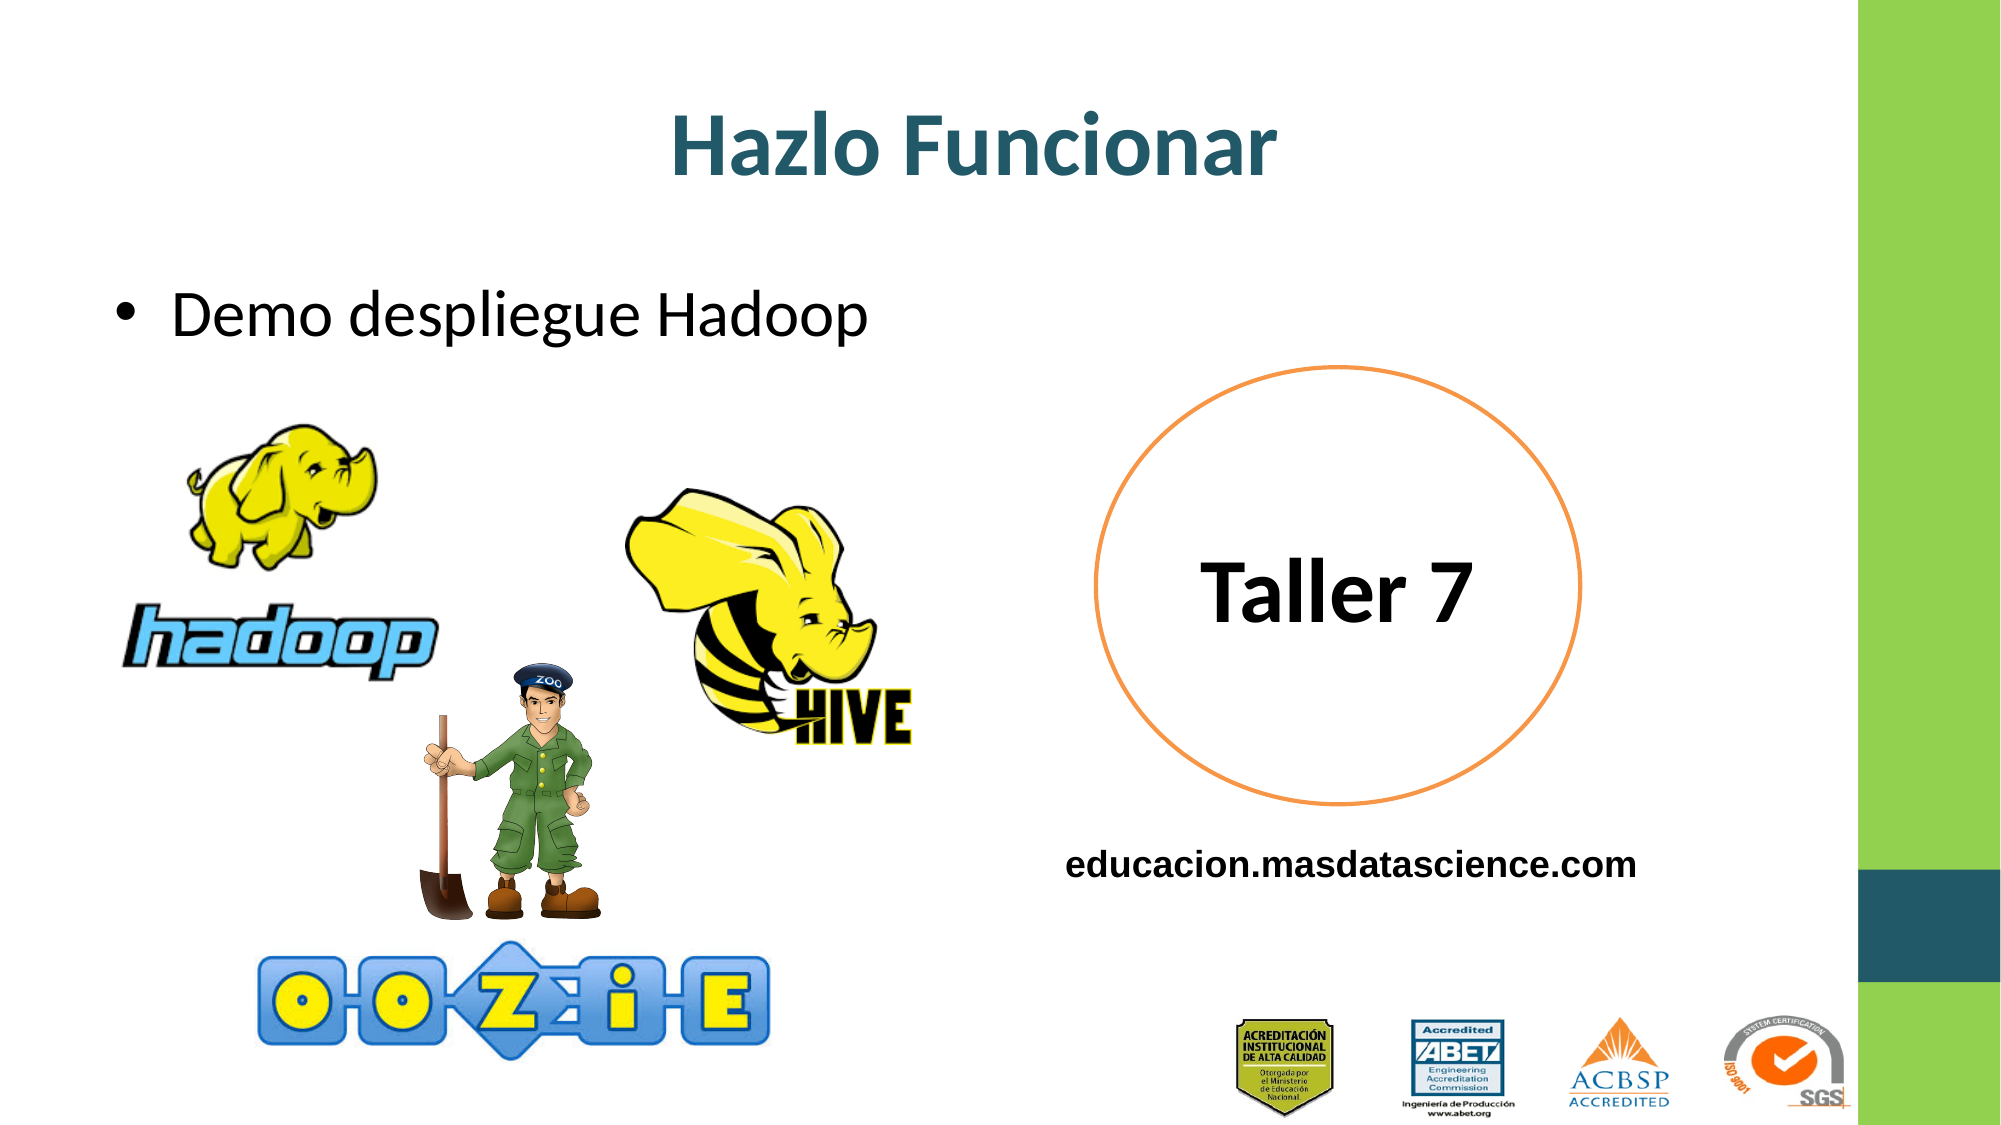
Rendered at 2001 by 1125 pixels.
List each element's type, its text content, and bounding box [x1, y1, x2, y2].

title Hazlo Funcionar [99, 45, 1851, 233]
list Demo despliegue Hadoop [99, 262, 953, 324]
picture [625, 488, 912, 745]
picture [91, 400, 601, 921]
text_box educacion.masdatascience.com [1050, 832, 1653, 938]
picture [1204, 1011, 1363, 1121]
picture [1724, 1015, 1851, 1109]
picture [254, 938, 775, 1064]
text_box Taller 7 [1093, 365, 1583, 807]
picture [1393, 1011, 1520, 1121]
picture [1566, 1015, 1671, 1109]
